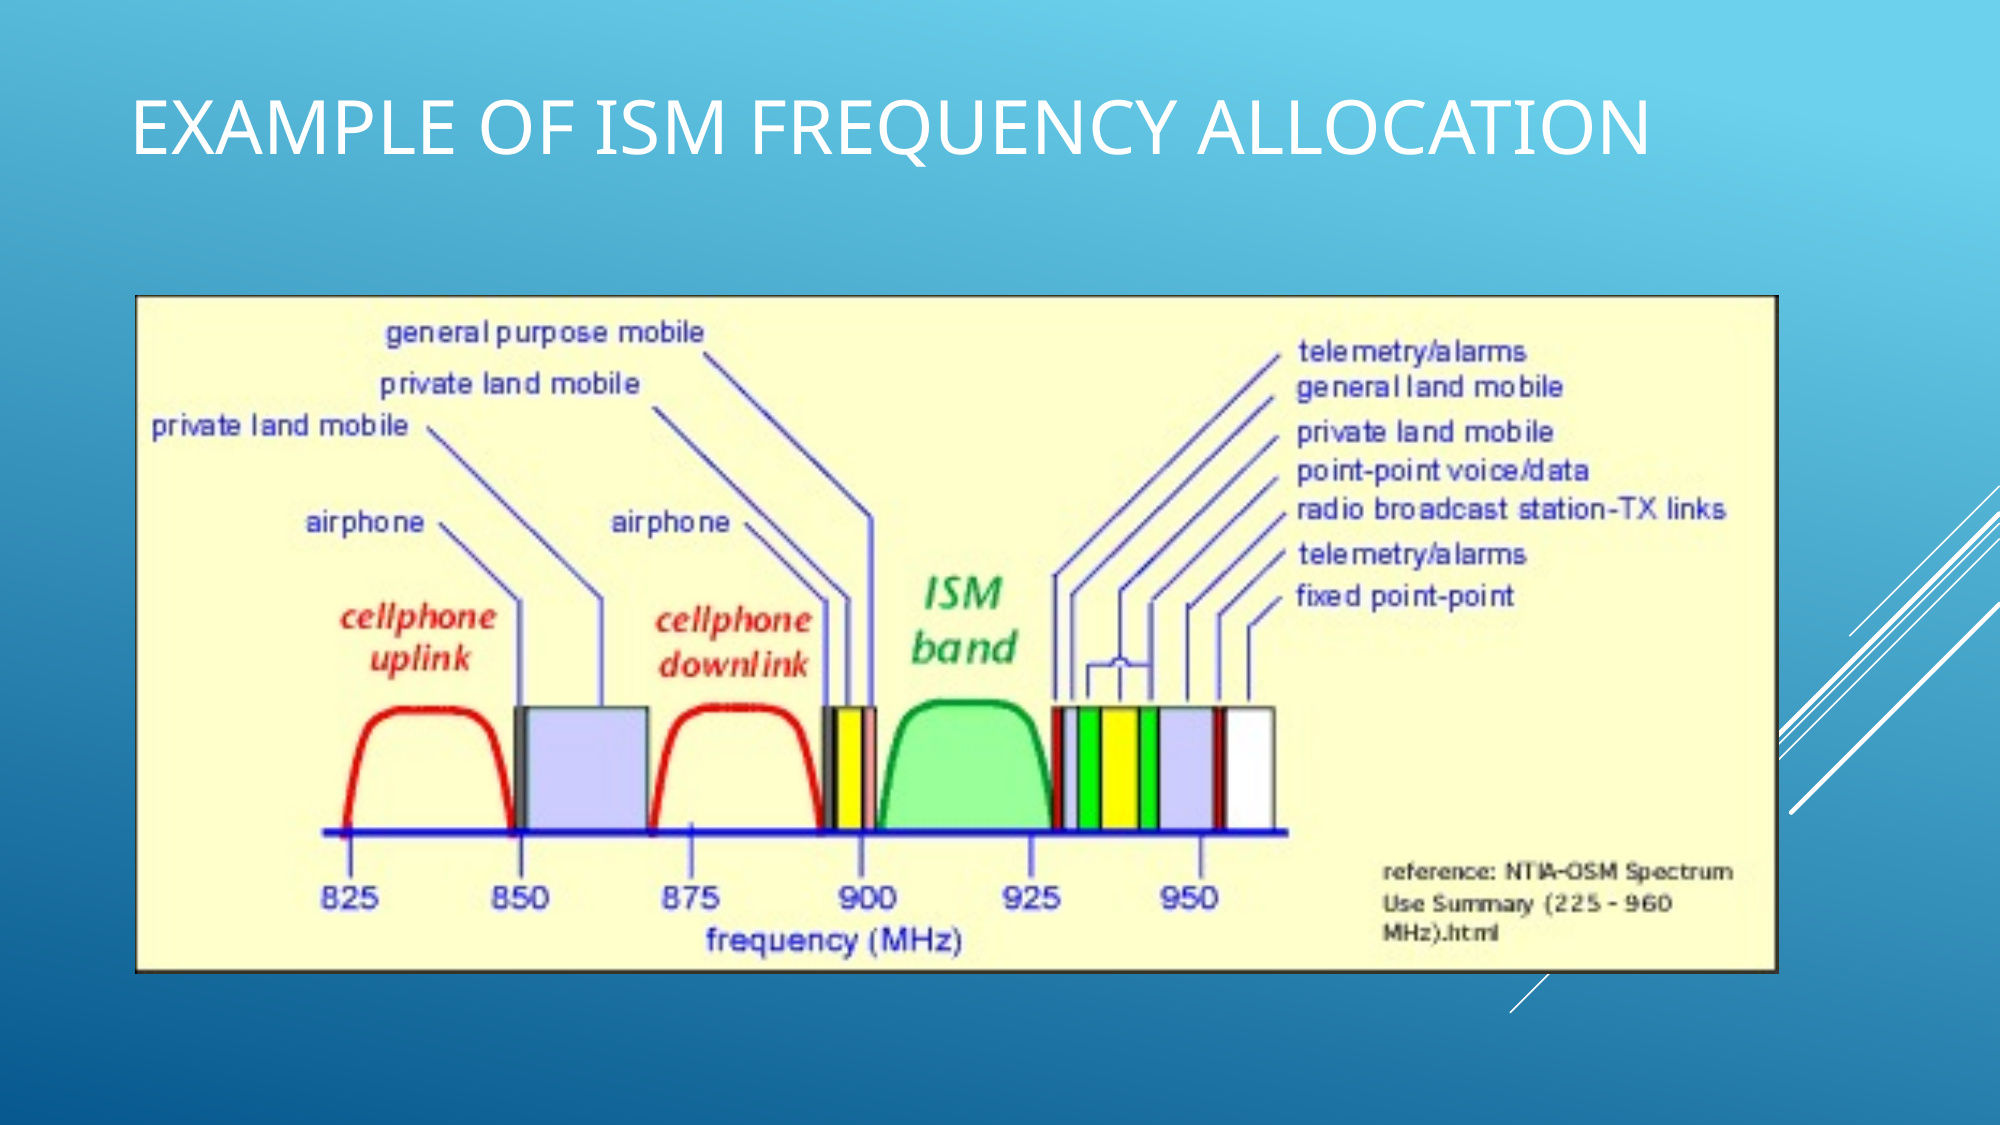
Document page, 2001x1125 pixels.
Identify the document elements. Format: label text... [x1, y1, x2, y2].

picture [134, 294, 1779, 974]
title Example of ISM frequency allocation [114, 61, 1886, 187]
